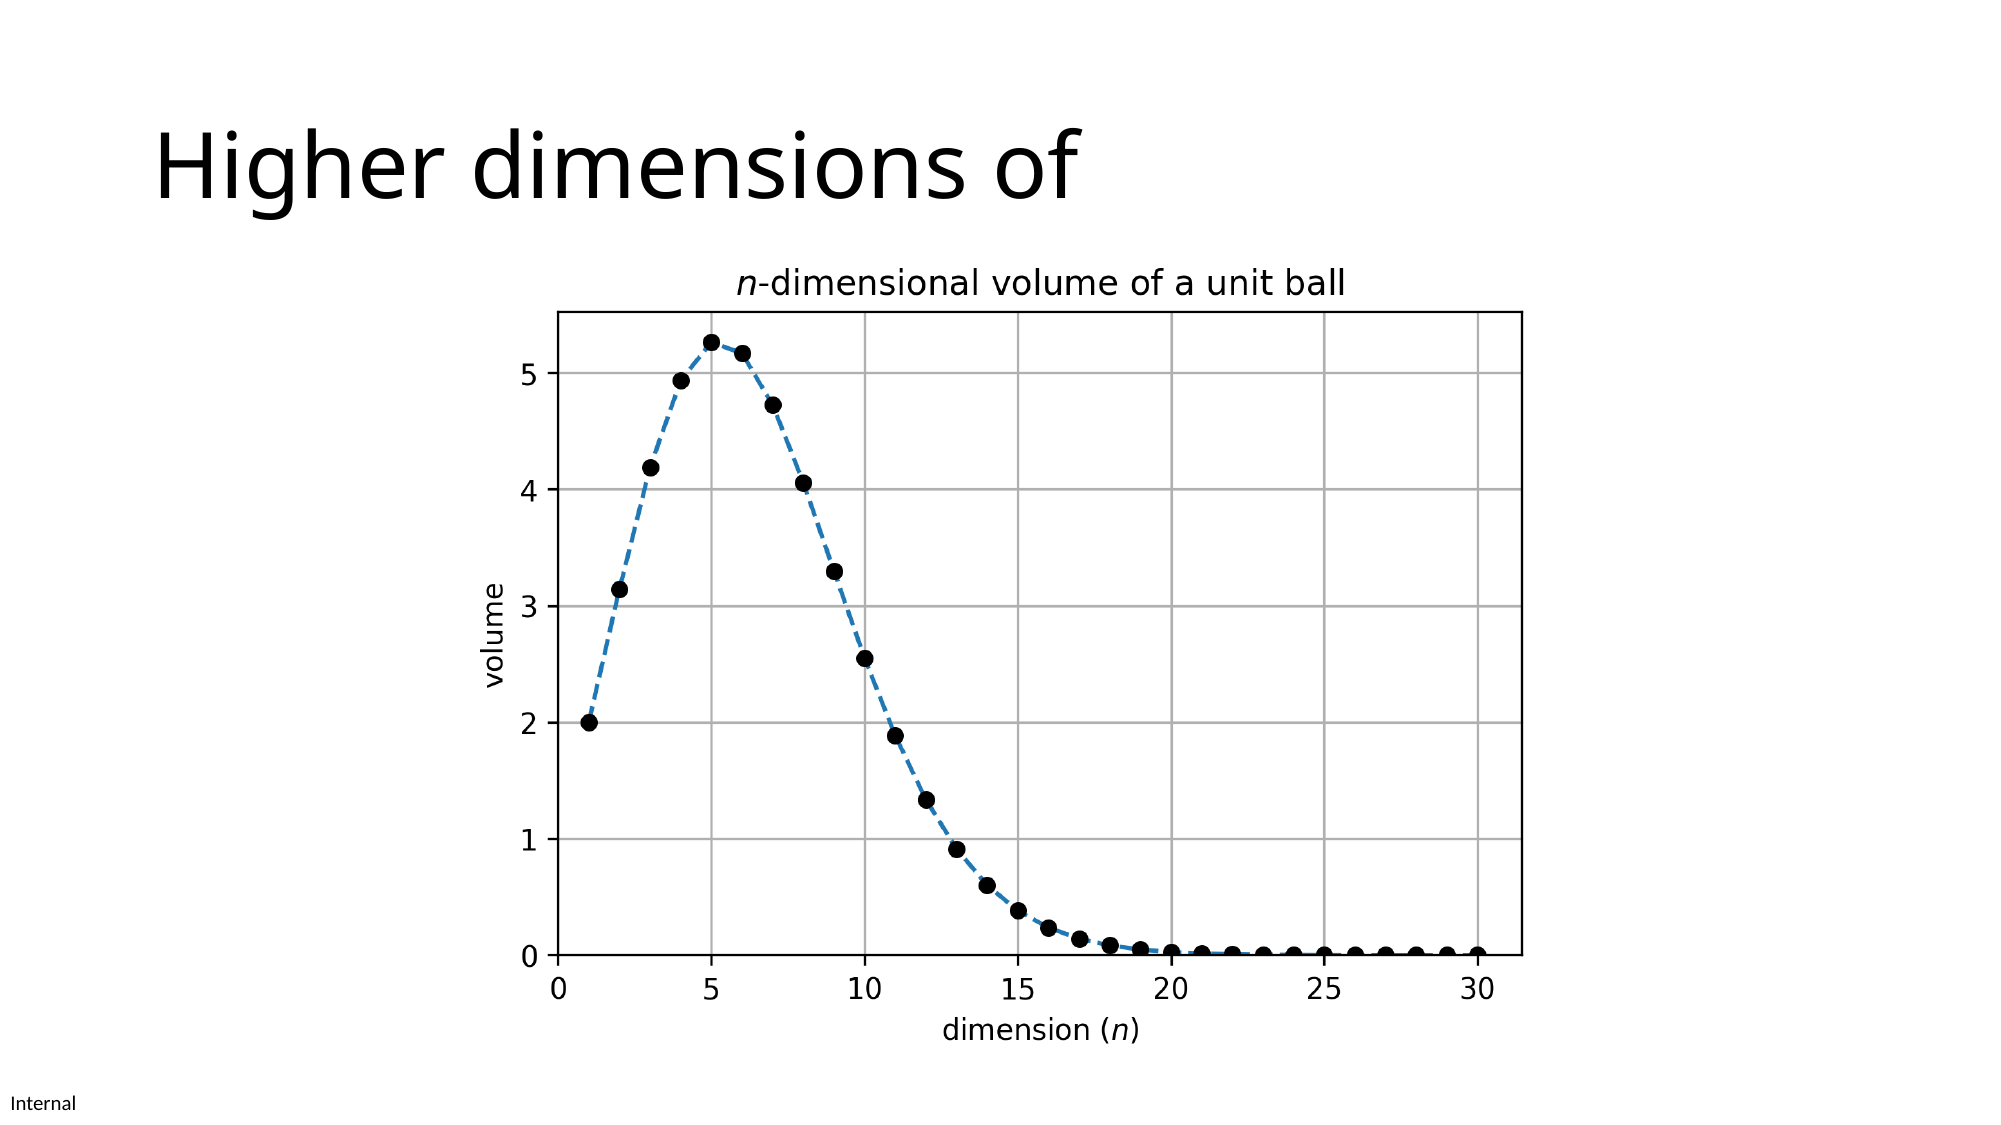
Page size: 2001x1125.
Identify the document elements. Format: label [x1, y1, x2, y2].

list [458, 247, 1542, 1066]
